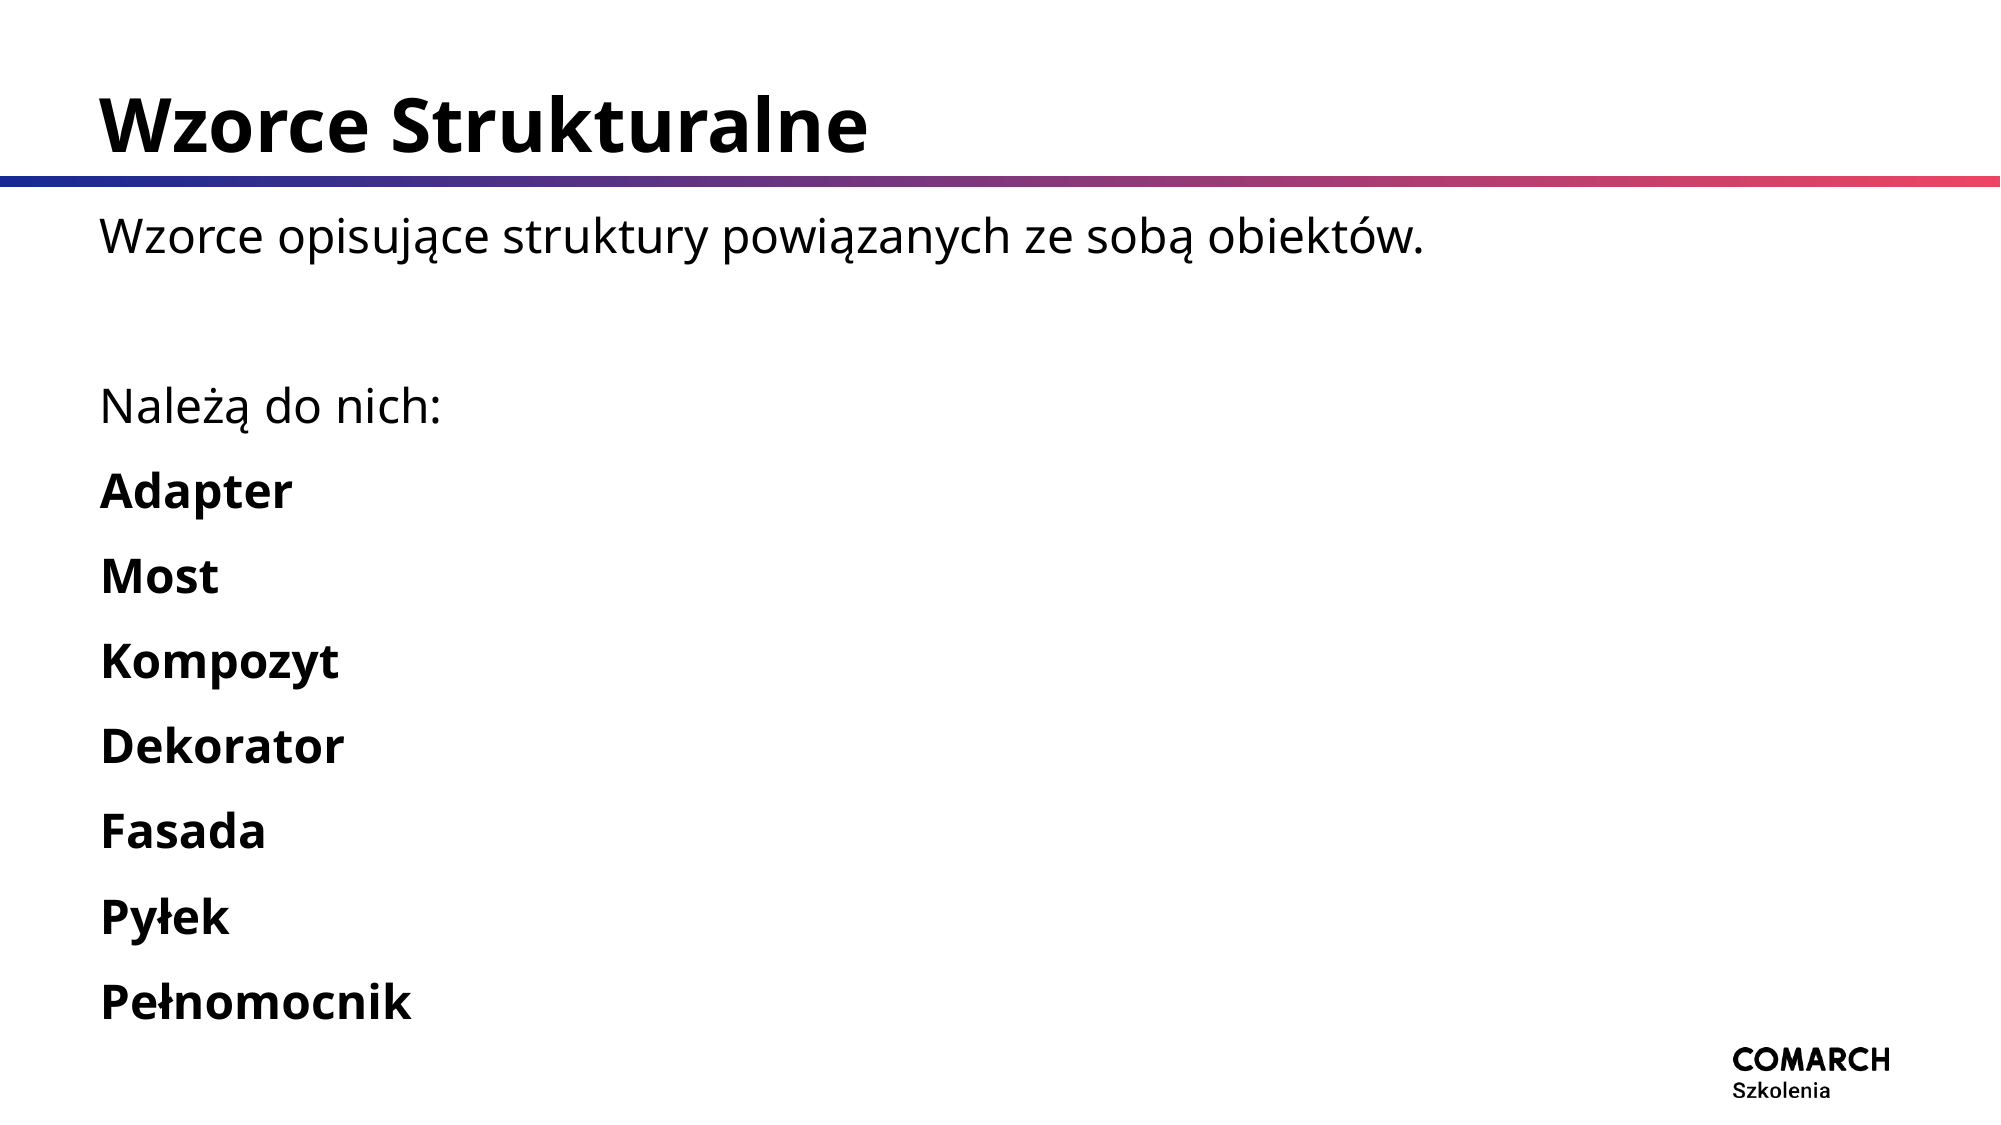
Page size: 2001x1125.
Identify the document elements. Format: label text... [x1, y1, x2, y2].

picture [1733, 1047, 1889, 1098]
title Wzorce Strukturalne [99, 25, 1900, 176]
list Wzorce opisujące struktury powiązanych ze sobą obiektów. Należą do nich: Adapter Most Kompozyt Dekorator Fasada Pyłek Pełnomocnik [99, 186, 1902, 1043]
